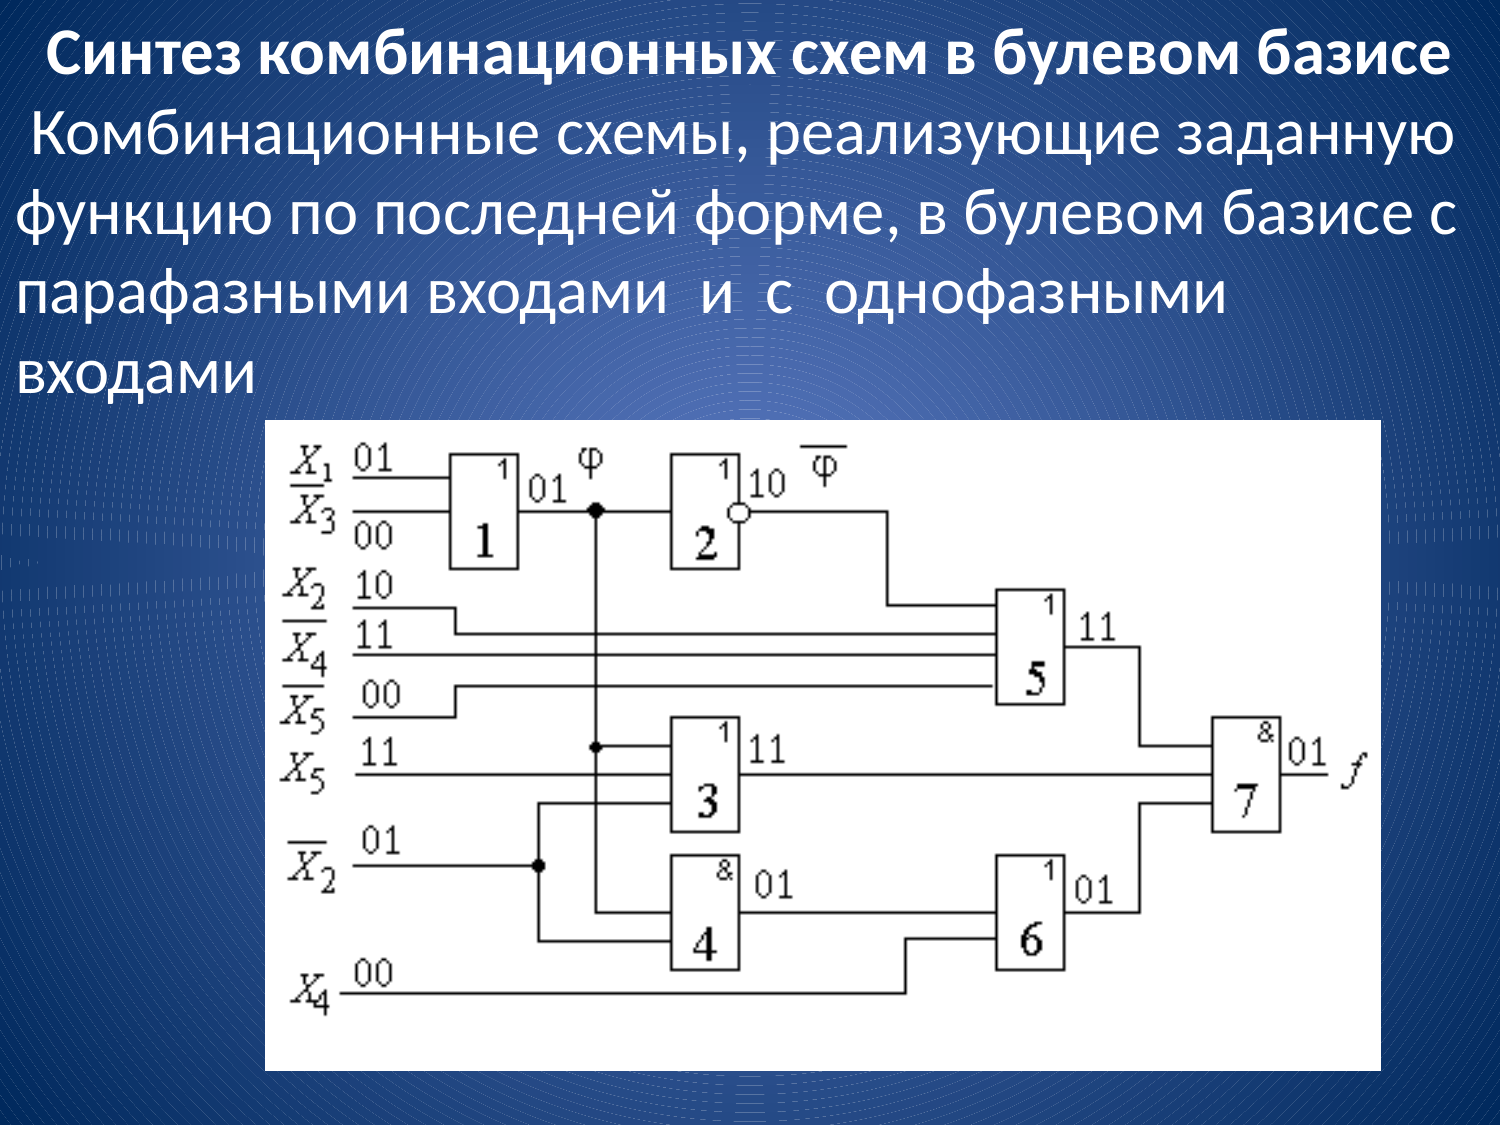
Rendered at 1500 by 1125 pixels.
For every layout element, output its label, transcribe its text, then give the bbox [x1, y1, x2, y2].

picture [265, 420, 1381, 1071]
list Синтез комбинационных схем в булевом базисе Комбинационные схемы, реализующие заданную функцию по последней форме, в булевом базисе с парафазными входами и с однофазными входами [0, 0, 1500, 422]
